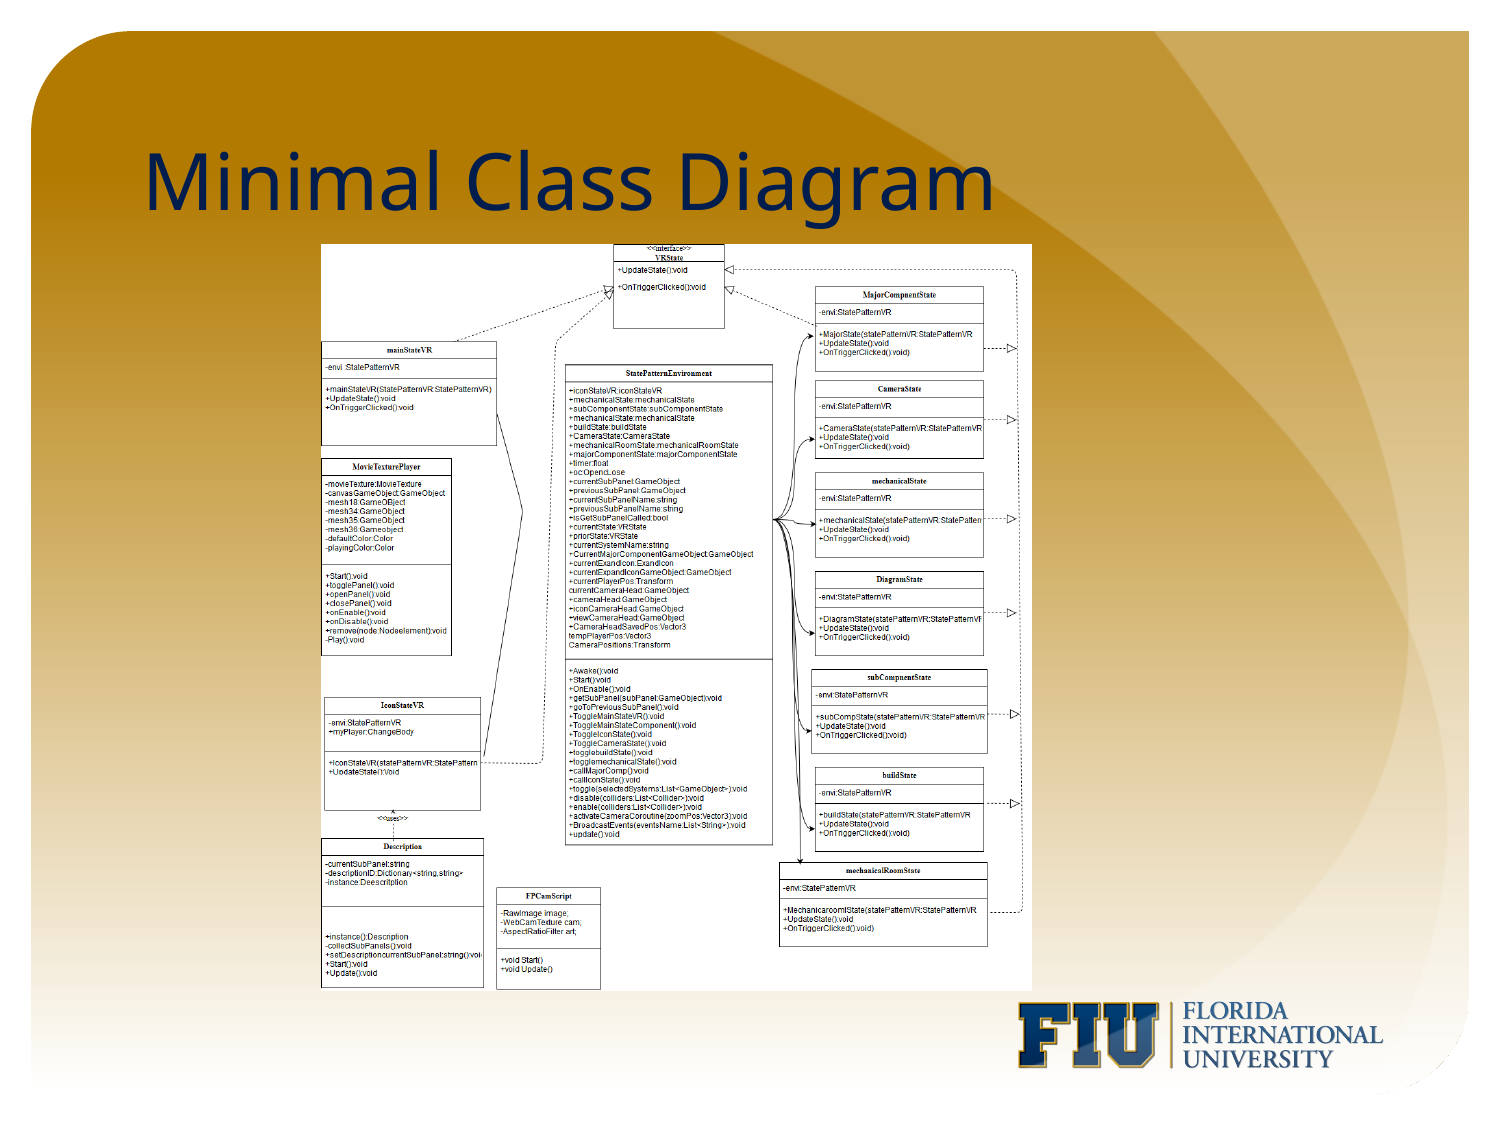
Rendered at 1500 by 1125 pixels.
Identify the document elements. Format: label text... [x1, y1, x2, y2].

picture [24, 30, 1473, 1094]
title Minimal Class Diagram [127, 62, 1372, 234]
